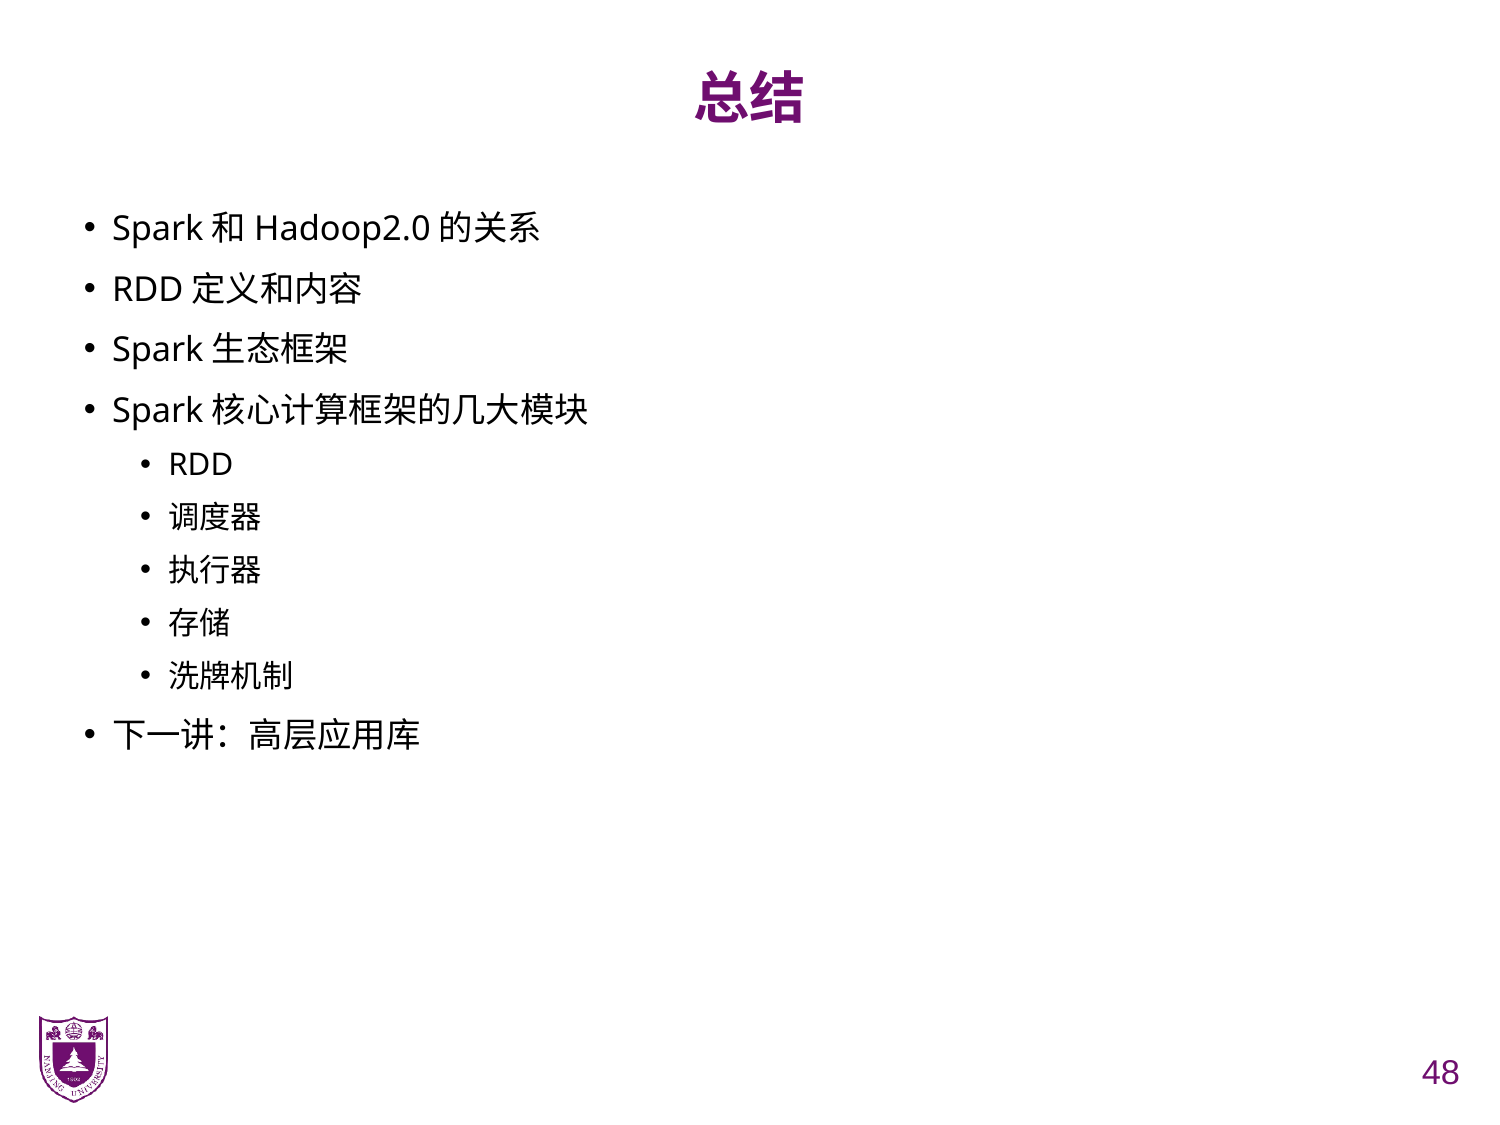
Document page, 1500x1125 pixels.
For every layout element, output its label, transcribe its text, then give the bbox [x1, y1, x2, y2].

title 总结 [68, 47, 1431, 154]
picture [39, 1016, 108, 1103]
list Spark和Hadoop2.0的关系 RDD定义和内容 Spark生态框架 Spark核心计算框架的几大模块 RDD 调度器 执行器 存储 洗牌机制 下一讲：高层应用库 [68, 194, 1431, 1046]
slide_number 48 [1370, 1047, 1475, 1095]
